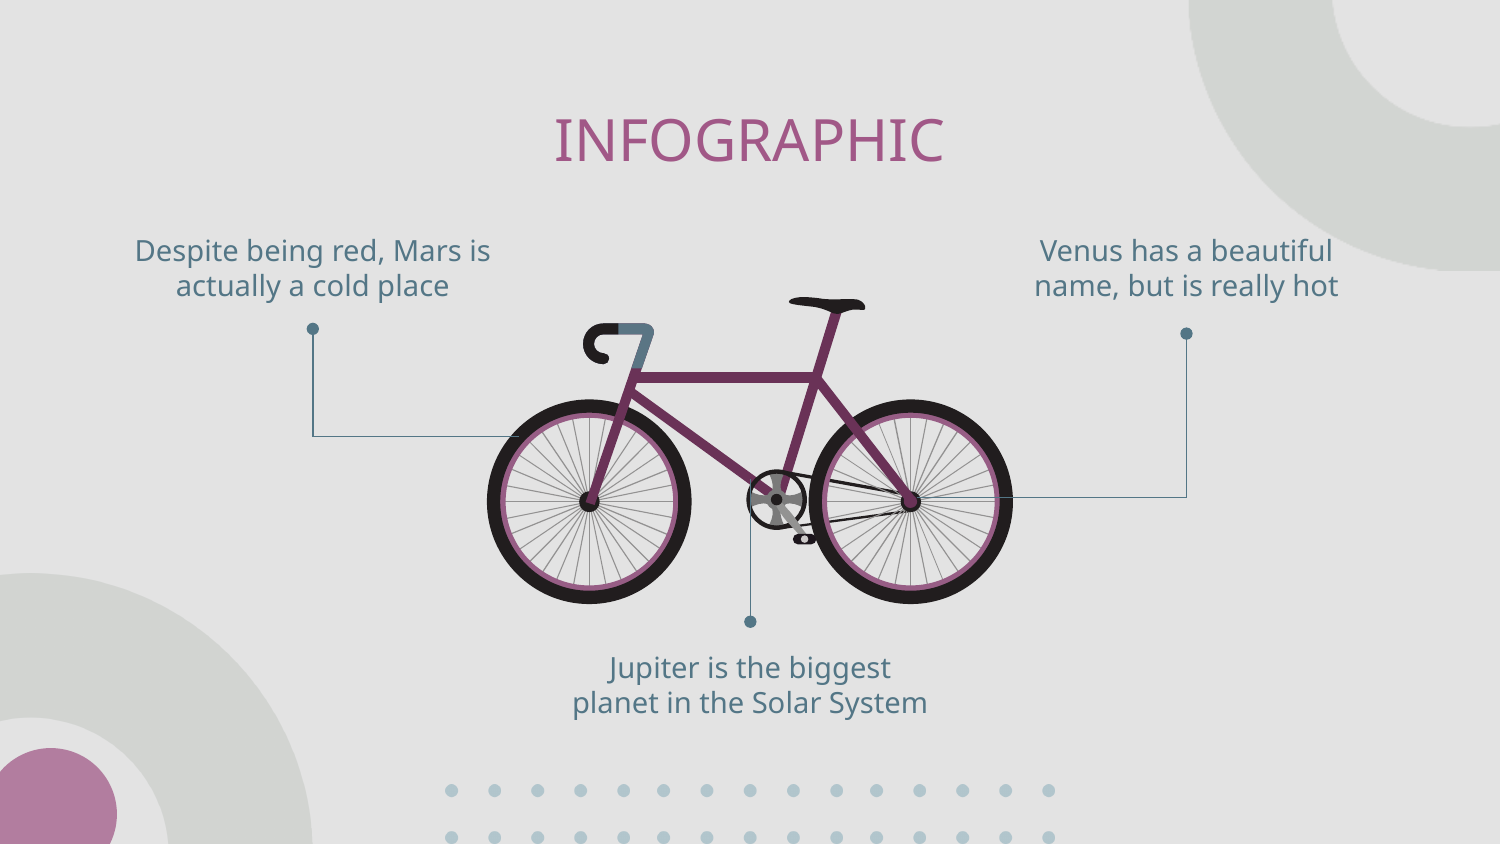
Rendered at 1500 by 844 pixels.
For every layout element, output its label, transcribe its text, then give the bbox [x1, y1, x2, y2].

list Despite being red, Mars is actually a cold place [115, 226, 511, 308]
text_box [486, 296, 1014, 605]
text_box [1189, 0, 1500, 271]
list Venus has a beautiful name, but is really hot [989, 226, 1384, 308]
list Jupiter is the biggest planet in the Solar System [553, 643, 948, 725]
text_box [312, 328, 520, 437]
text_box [916, 333, 1187, 498]
picture [657, 784, 843, 844]
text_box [0, 573, 313, 844]
picture [870, 784, 1055, 844]
picture [445, 784, 630, 844]
title INFOGRAPHIC [116, 88, 1383, 183]
